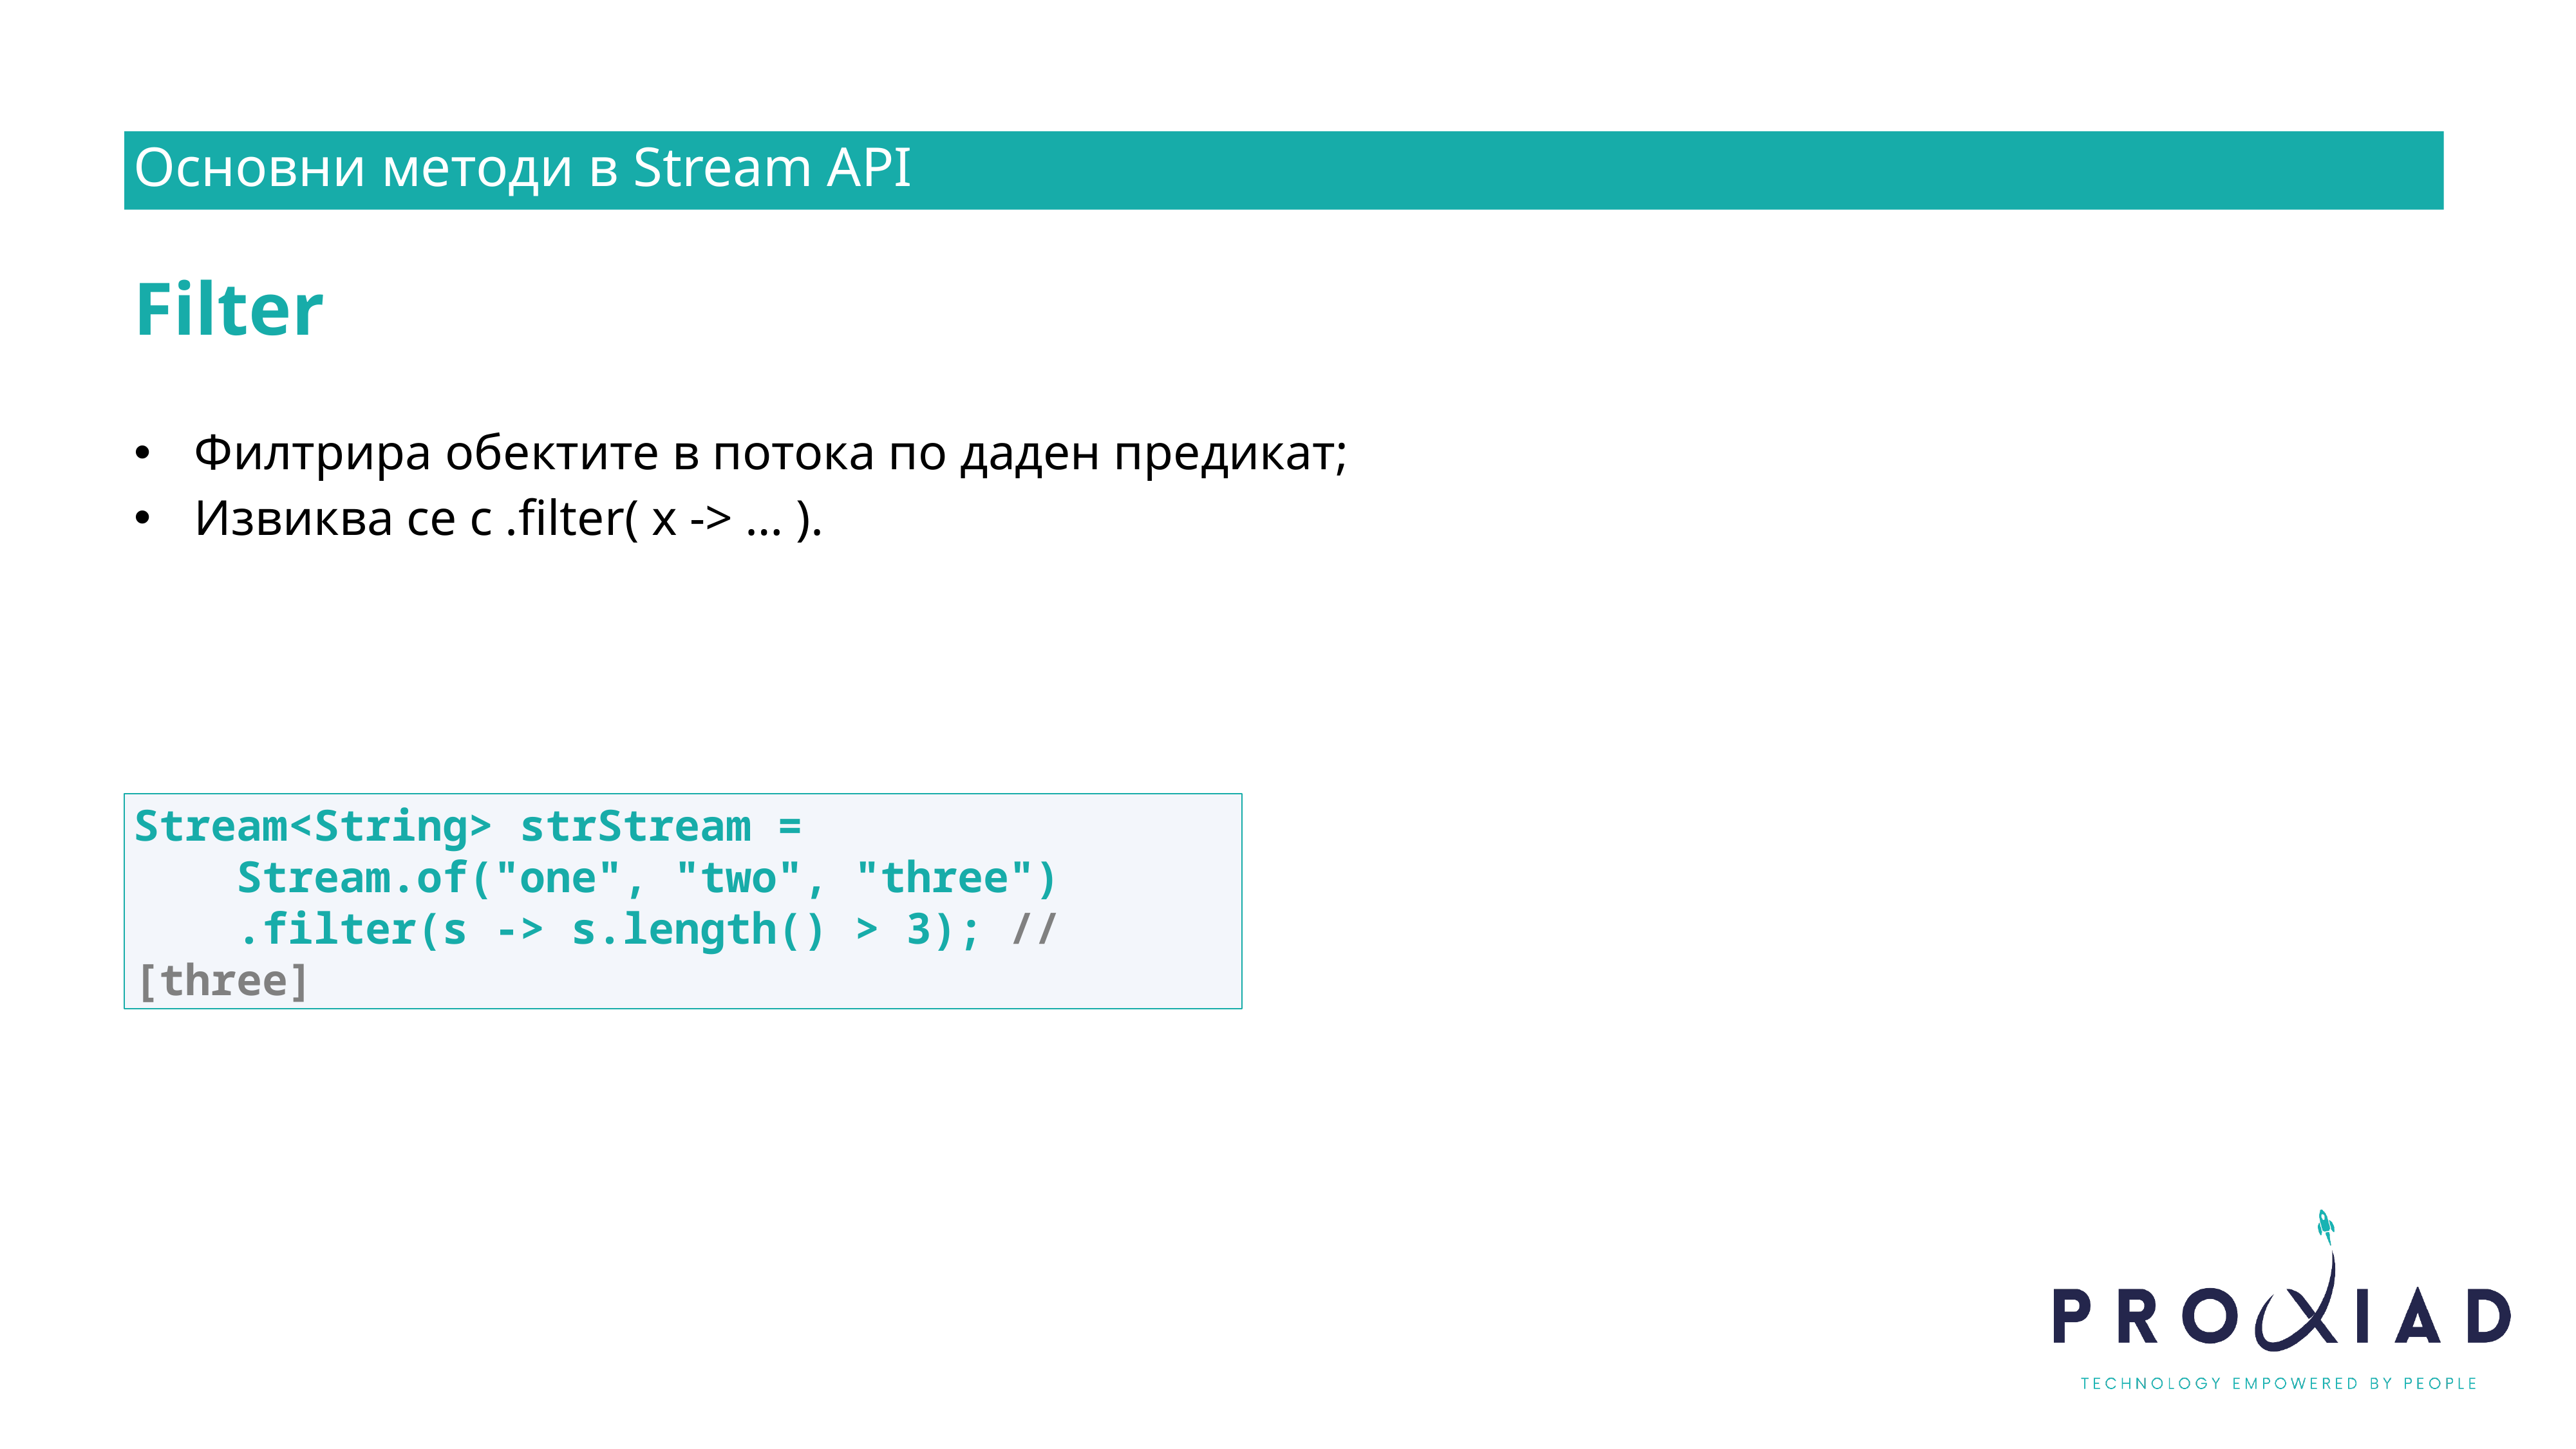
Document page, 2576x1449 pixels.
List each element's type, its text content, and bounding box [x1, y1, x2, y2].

text_box Филтрира обектите в потока по даден предикат; Извиква се с .filter( x -> … ). [124, 423, 2284, 877]
text_box Основни методи в Stream API [124, 131, 2444, 207]
text_box Filter [124, 268, 2440, 359]
text_box Stream<String> strStream = Stream.of("one", "two", "three") .filter(s -> s.length() > 3); // [three] [124, 793, 1243, 1009]
picture [1988, 1149, 2576, 1449]
